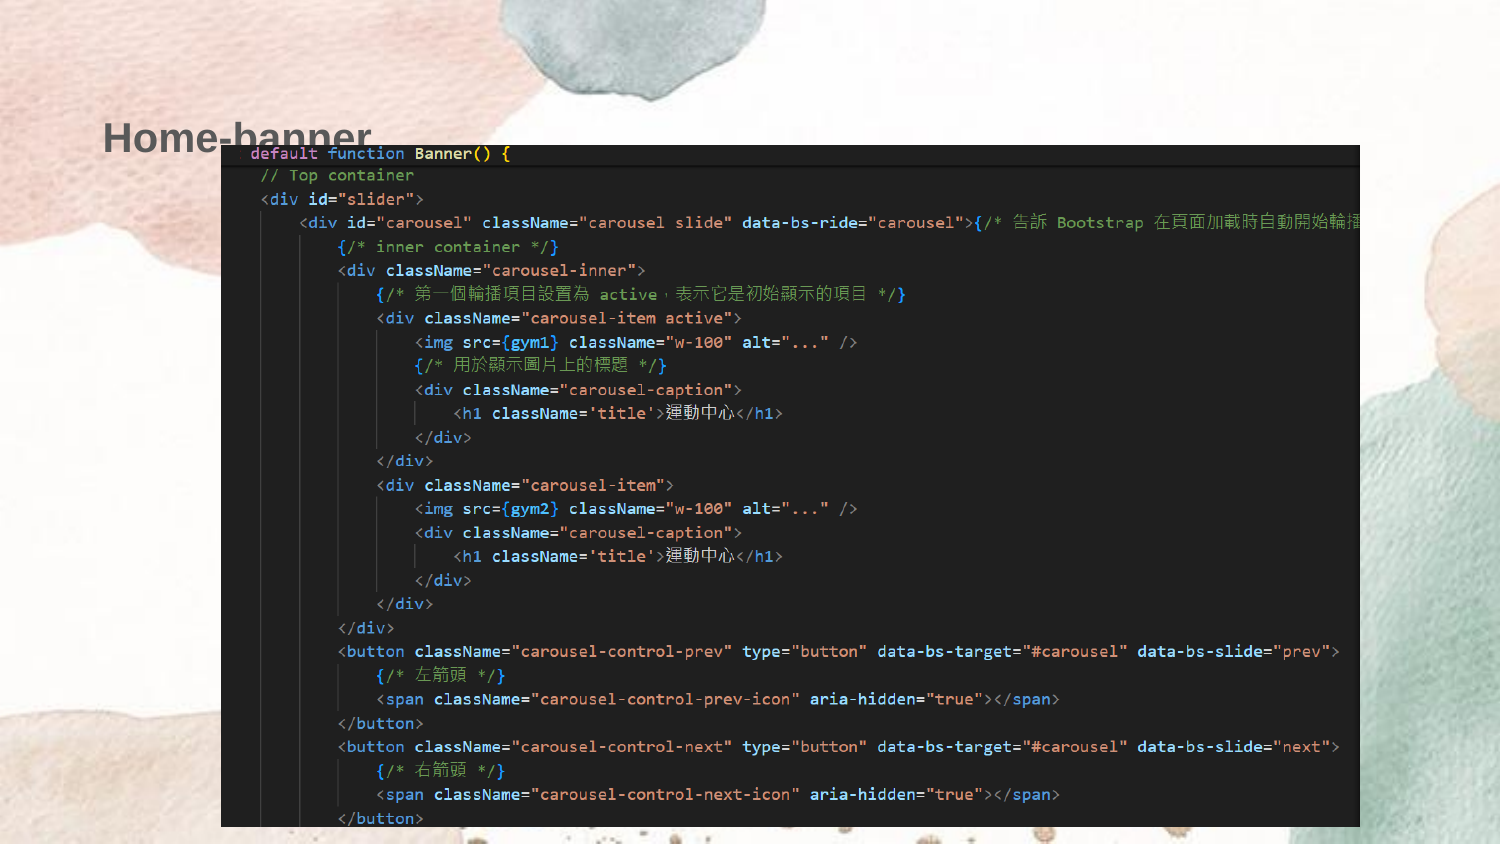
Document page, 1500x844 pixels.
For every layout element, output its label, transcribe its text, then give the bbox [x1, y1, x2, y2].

title Home-banner [87, 71, 1413, 188]
picture [0, 0, 1500, 844]
